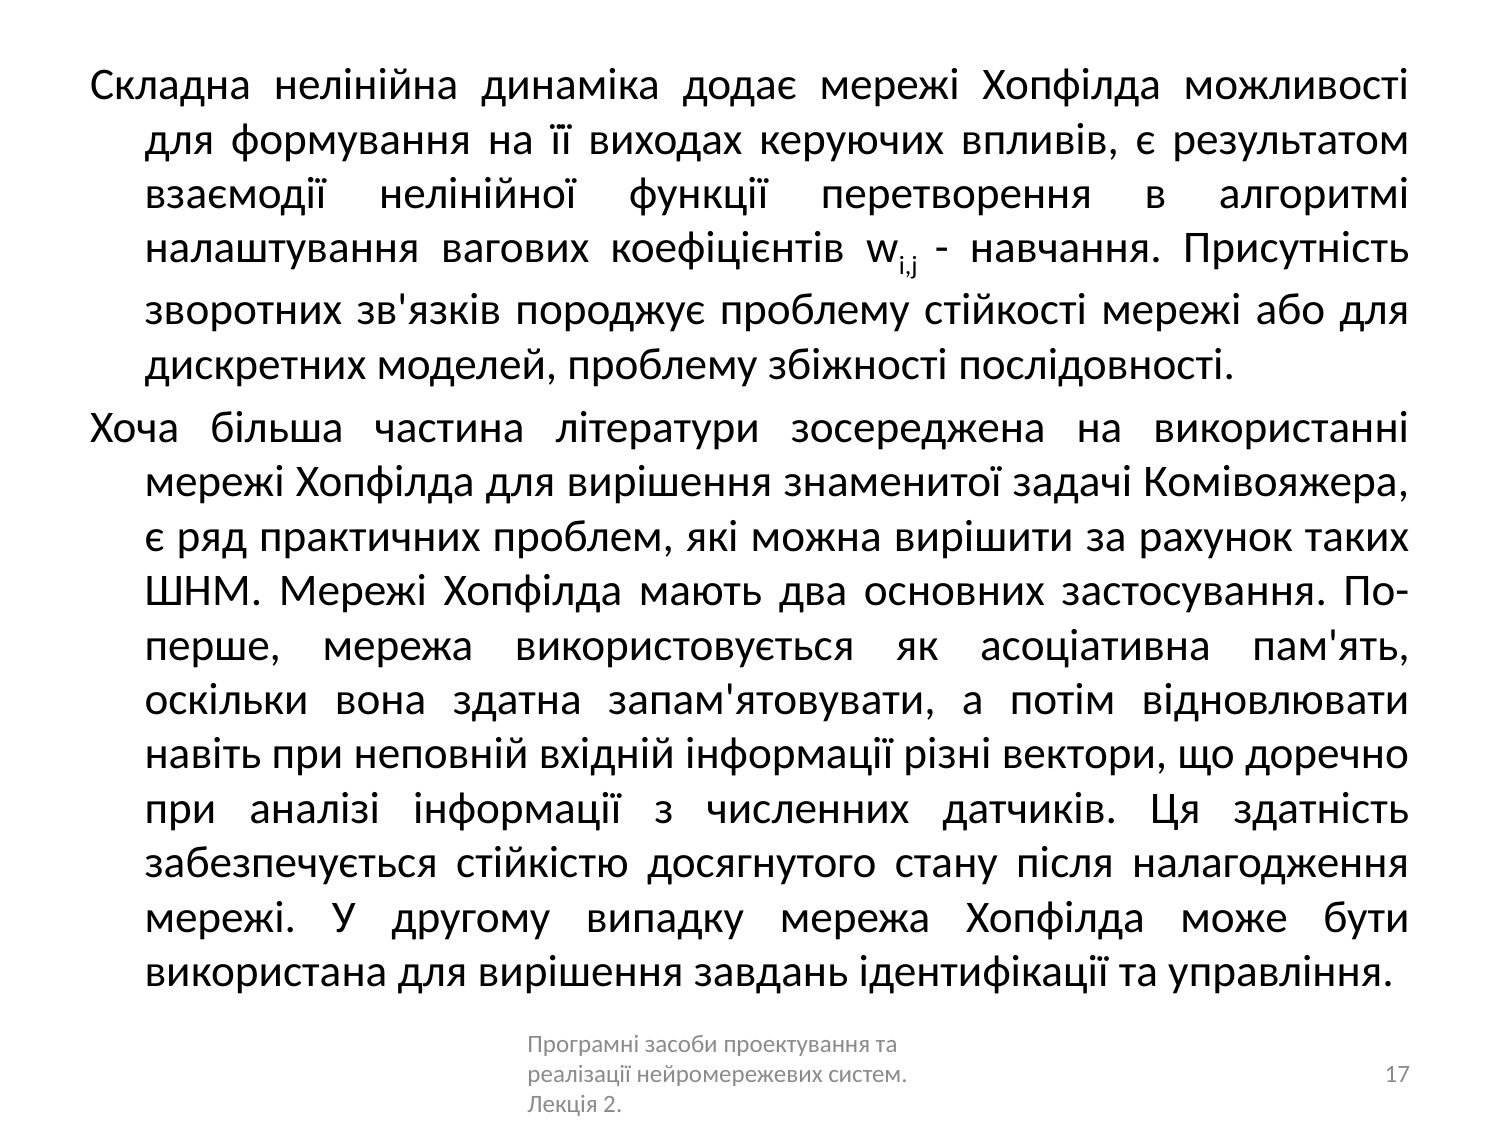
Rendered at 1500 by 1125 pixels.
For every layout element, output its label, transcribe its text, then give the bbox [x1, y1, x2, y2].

footer Програмні засоби проектування та реалізації нейромережевих систем. Лекція 2. [512, 1042, 988, 1103]
slide_number 17 [1074, 1042, 1425, 1103]
list Складна нелінійна динаміка додає мережі Хопфілда можливості для формування на її виходах керуючих впливів, є результатом взаємодії нелінійної функції перетворення в алгоритмі налаштування вагових коефіцієнтів wi,j - навчання. Присутність зворотних зв'язків породжує проблему стійкості мережі або для дискретних моделей, проблему збіжності послідовності. Хоча більша частина літератури зосереджена на використанні мережі Хопфілда для вирішення знаменитої задачі Комівояжера, є ряд практичних проблем, які можна вирішити за рахунок таких ШНМ. Мережі Хопфілда мають два основних застосування. По-перше, мережа використовується як асоціативна пам'ять, оскільки вона здатна запам'ятовувати, а потім відновлювати навіть при неповній вхідній інформації різні вектори, що доречно при аналізі інформації з численних датчиків. Ця здатність забезпечується стійкістю досягнутого стану після налагодження мережі. У другому випадку мережа Хопфілда може бути використана для вирішення завдань ідентифікації та управління. [75, 46, 1425, 1020]
